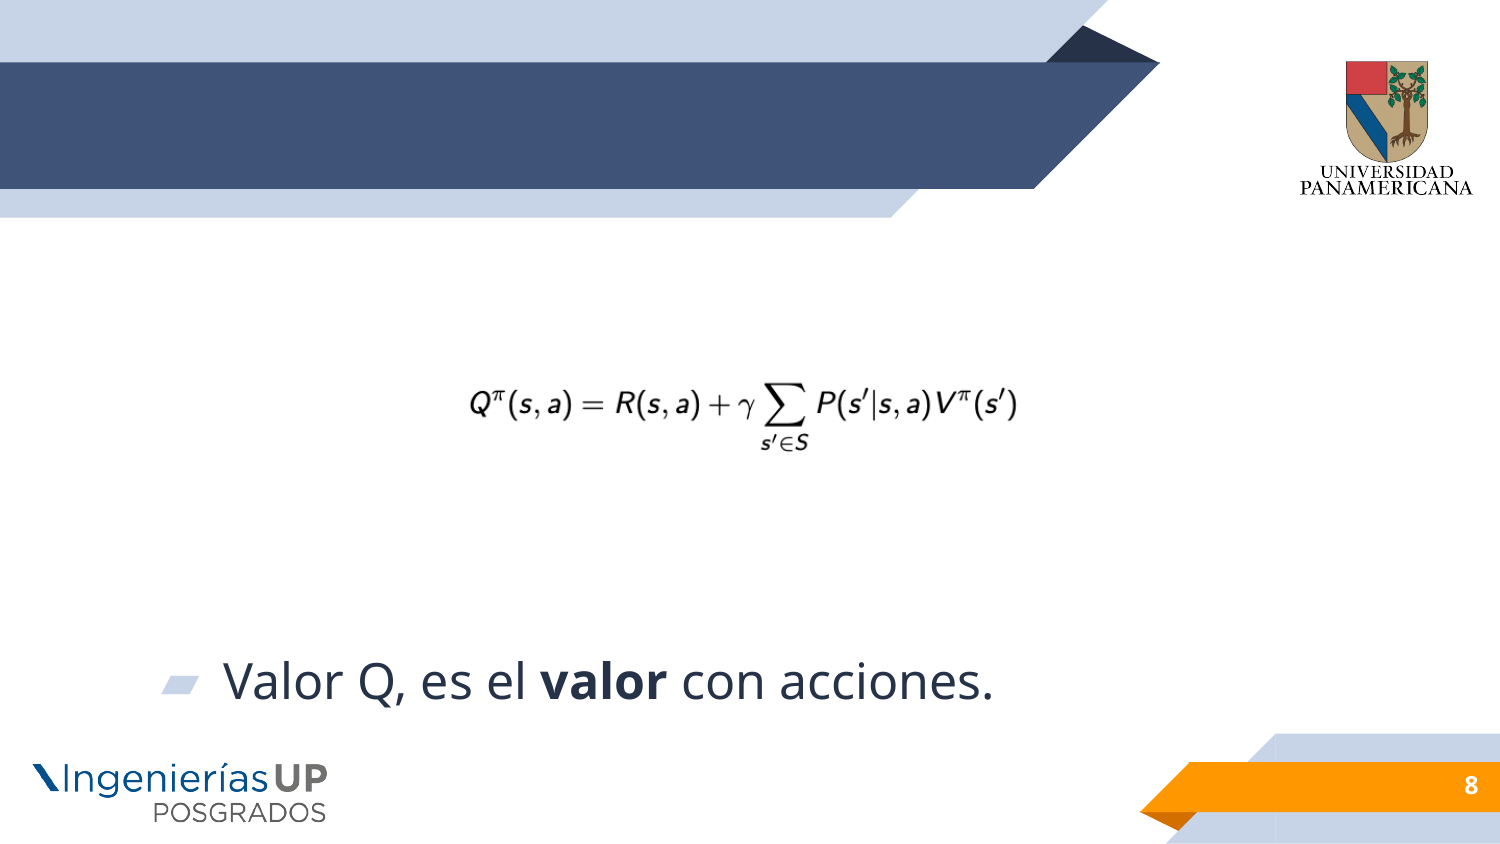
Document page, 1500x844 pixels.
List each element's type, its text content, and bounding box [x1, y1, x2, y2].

list Valor Q, es el valor con acciones. [133, 624, 1140, 734]
picture [1286, 44, 1490, 210]
slide_number 8 [1249, 760, 1494, 813]
picture [451, 371, 1049, 473]
picture [15, 737, 344, 844]
